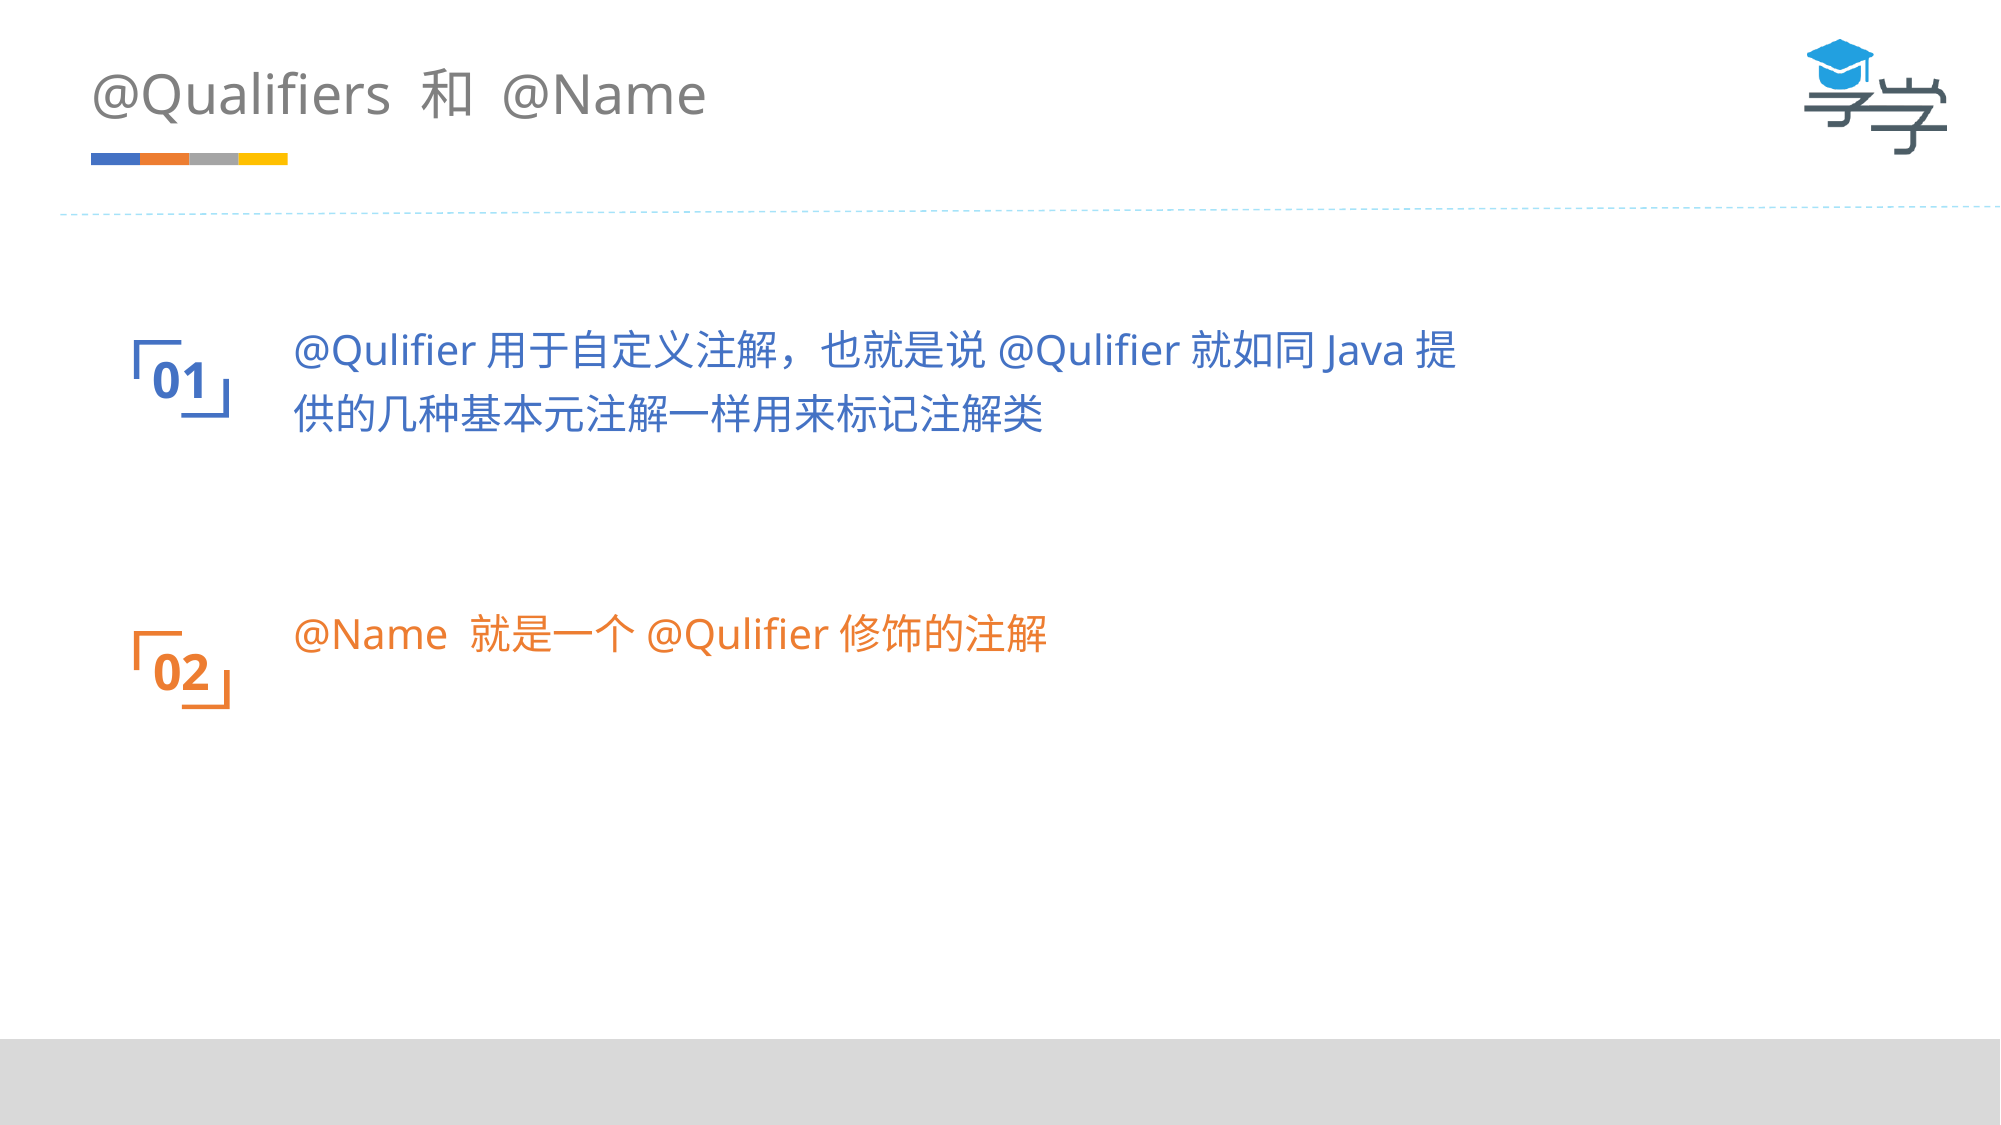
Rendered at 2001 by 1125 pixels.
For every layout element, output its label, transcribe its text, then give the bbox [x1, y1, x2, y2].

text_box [90, 152, 288, 166]
picture [1799, 20, 1952, 173]
text_box @Qualifiers 和 @Name [91, 59, 975, 126]
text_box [133, 300, 1487, 495]
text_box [60, 206, 2000, 215]
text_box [133, 585, 1487, 779]
